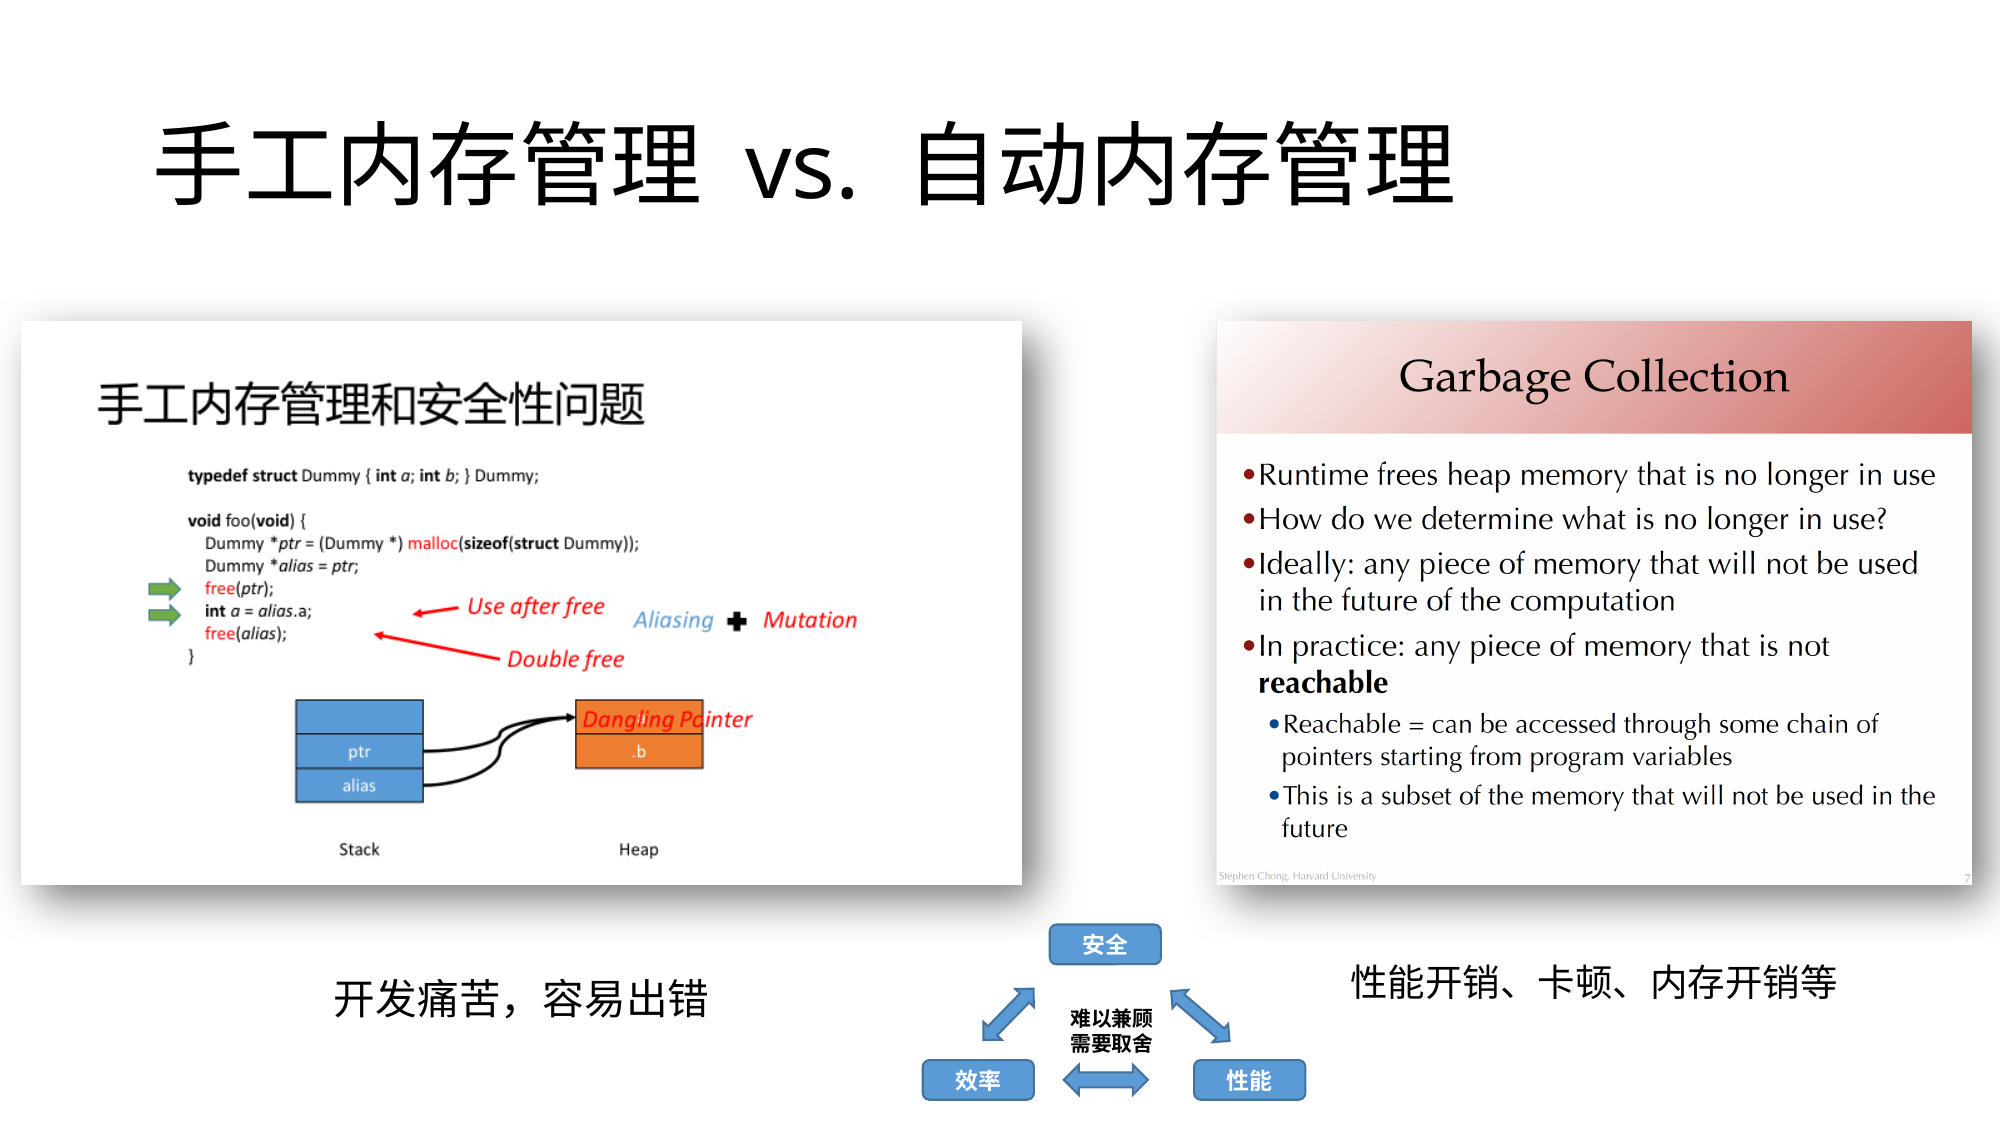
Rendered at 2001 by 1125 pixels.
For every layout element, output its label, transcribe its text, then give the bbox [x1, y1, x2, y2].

text_box 性能开销、卡顿、内存开销等 [1306, 951, 1886, 1012]
picture [21, 321, 1022, 885]
title 手工内存管理 vs. 自动内存管理 [137, 59, 1863, 278]
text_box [922, 924, 1306, 1100]
text_box 开发痛苦，容易出错 [278, 965, 766, 1030]
picture [1216, 321, 1972, 885]
